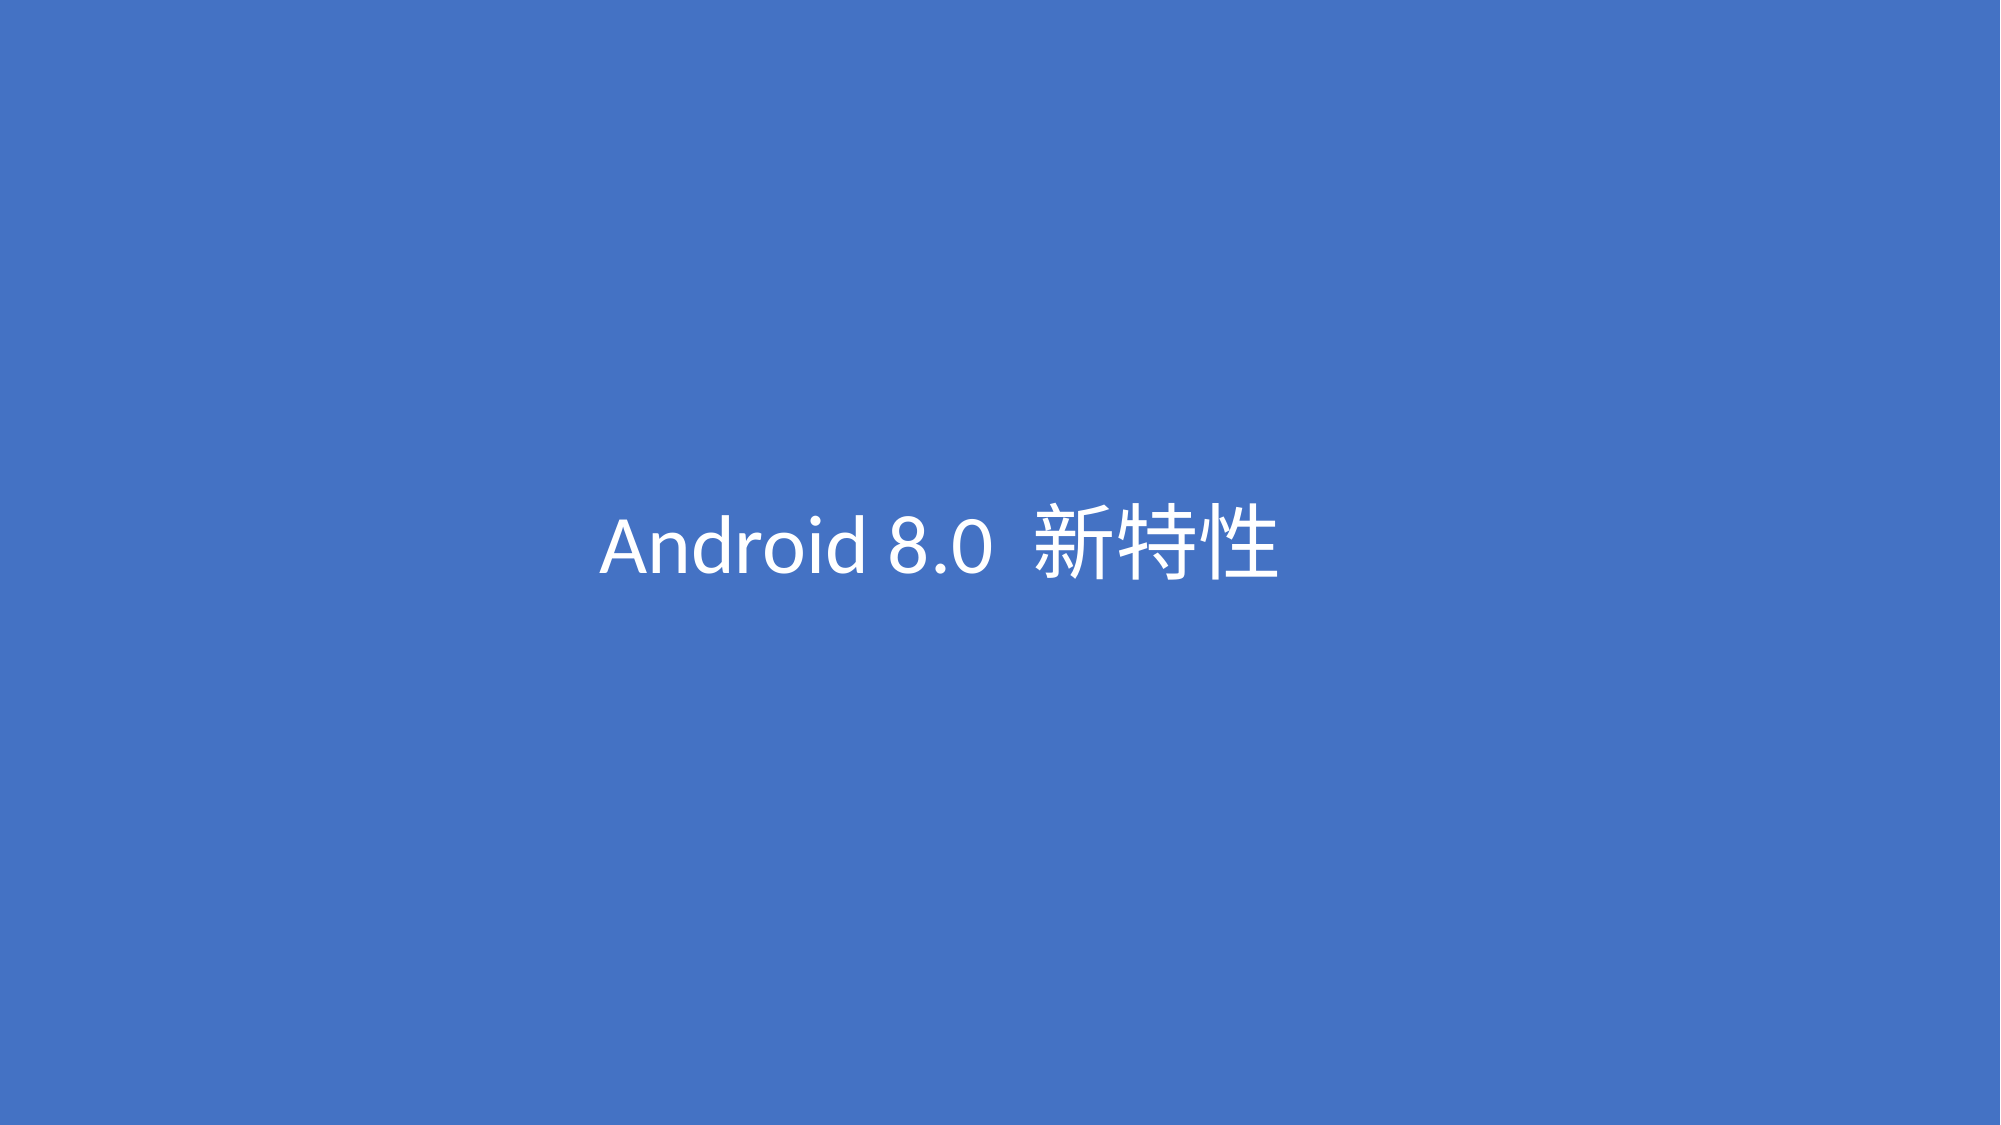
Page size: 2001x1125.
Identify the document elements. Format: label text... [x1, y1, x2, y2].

text_box Android 8.0 新特性 [584, 482, 1297, 598]
